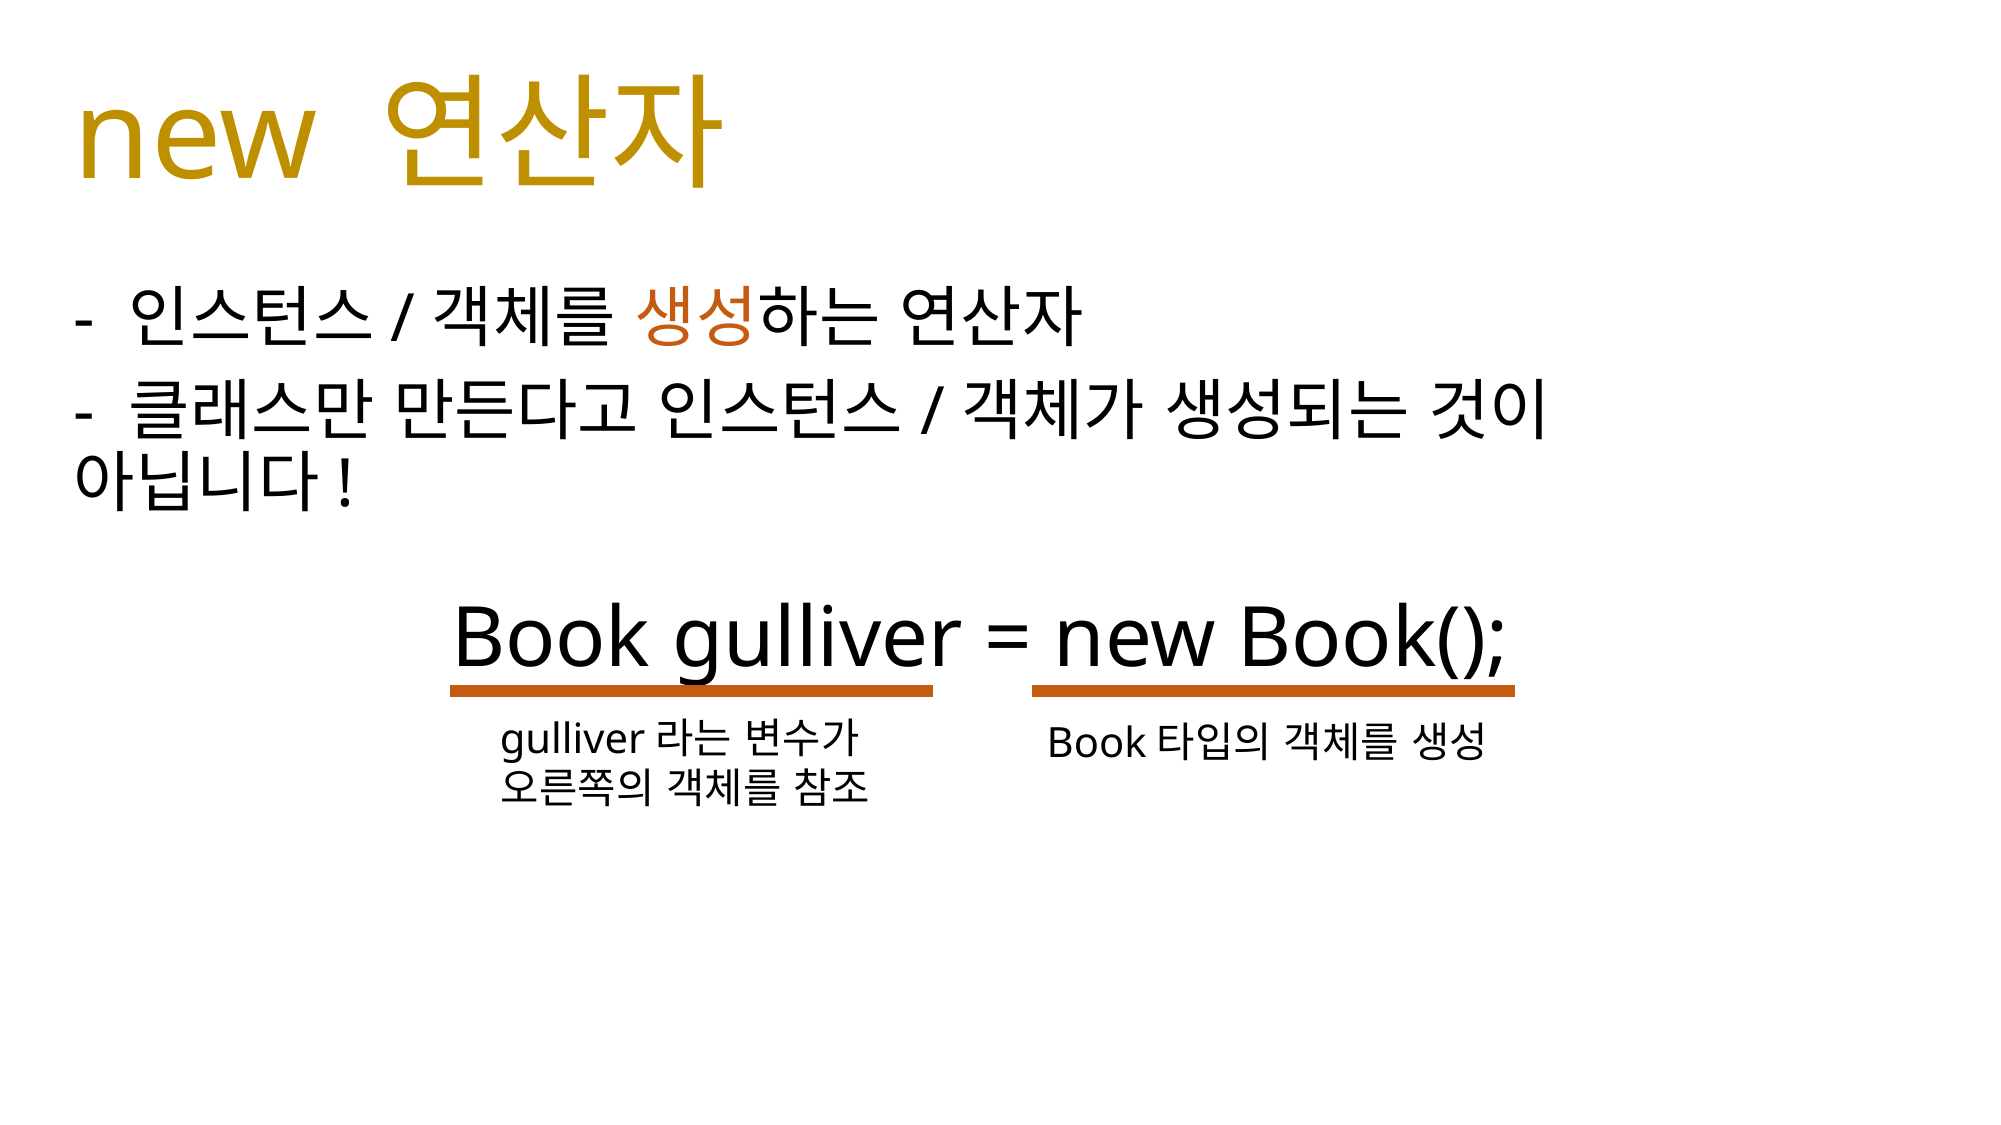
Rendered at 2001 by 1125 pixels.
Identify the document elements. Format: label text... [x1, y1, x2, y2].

text_box Book타입의 객체를 생성 [1019, 708, 1515, 773]
title new 연산자 [59, 29, 1784, 247]
text_box gulliver라는 변수가 오른쪽의 객체를 참조 [438, 704, 934, 820]
list - 인스턴스/객체를 생성하는 연산자 - 클래스만 만든다고 인스턴스/객체가 생성되는 것이 아닙니다! [59, 276, 1784, 990]
text_box Book gulliver = new Book(); [314, 575, 1647, 691]
